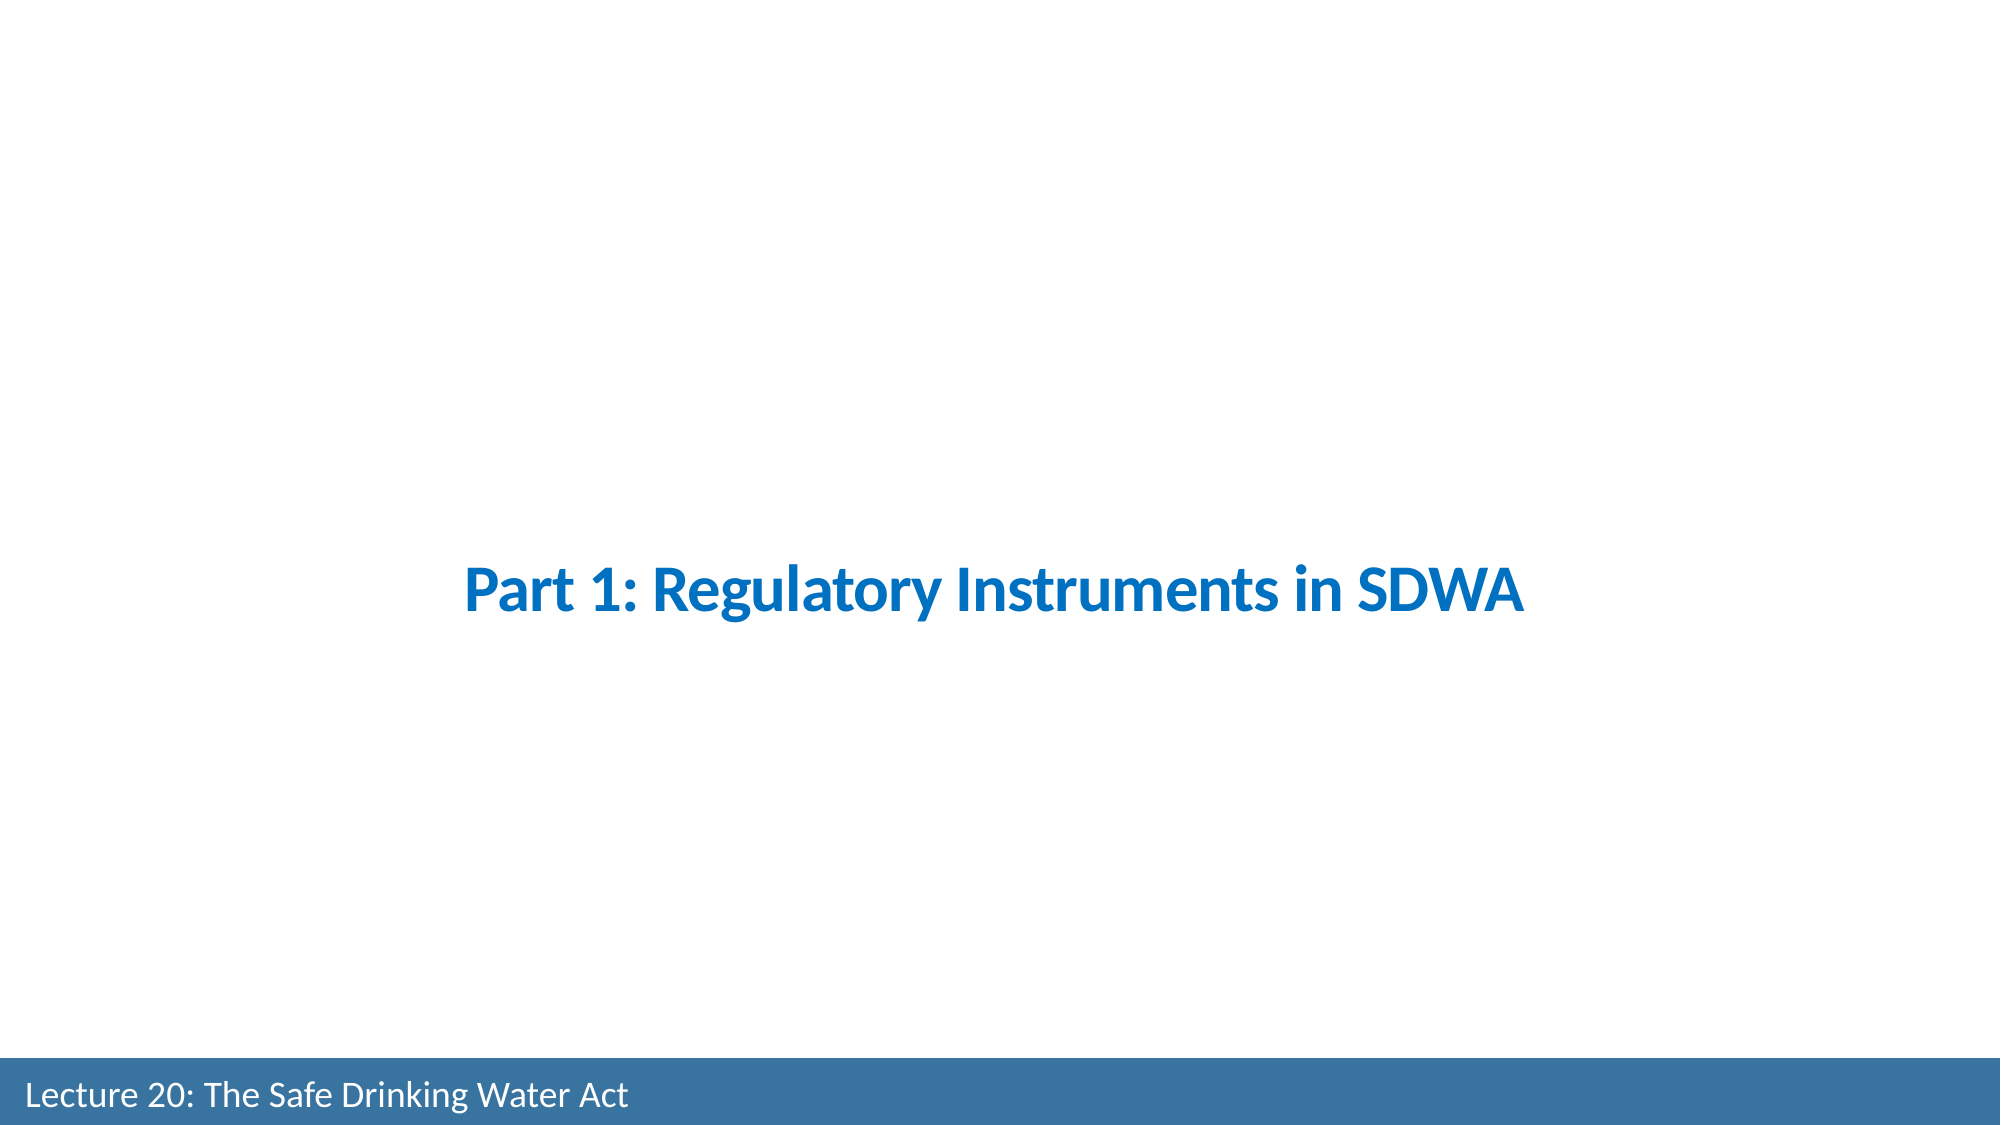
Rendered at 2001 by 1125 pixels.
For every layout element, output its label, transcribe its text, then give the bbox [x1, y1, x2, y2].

title Part 1: Regulatory Instruments in SDWA [170, 394, 1820, 633]
